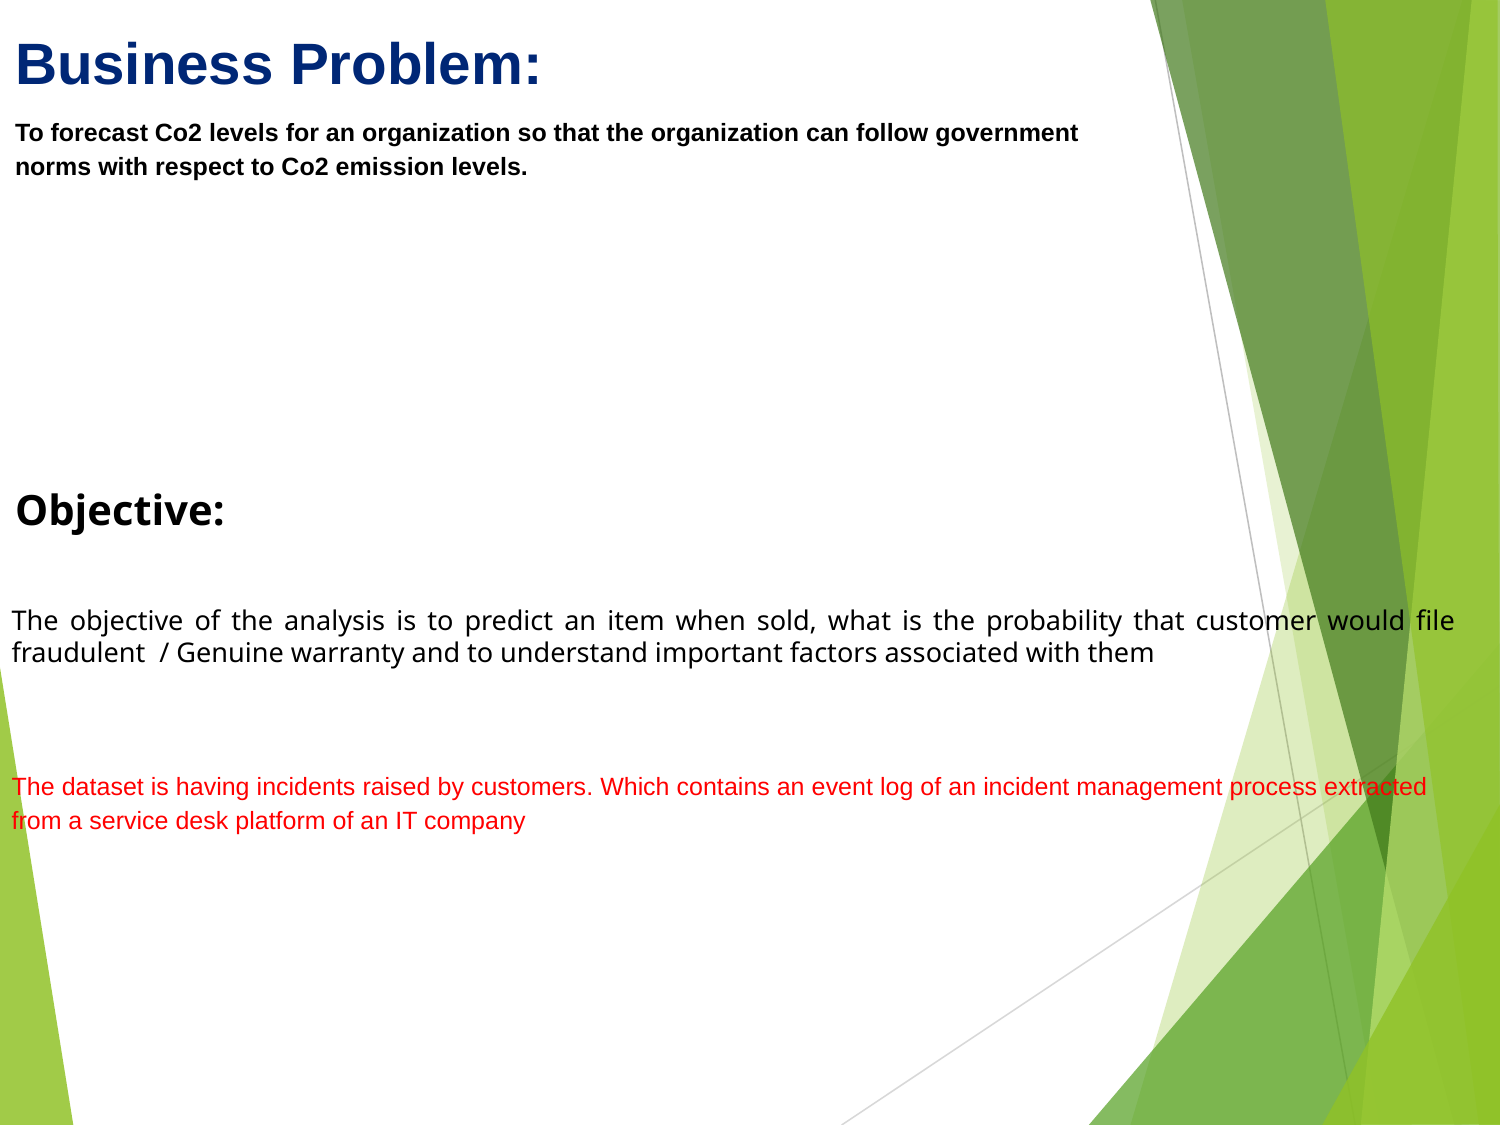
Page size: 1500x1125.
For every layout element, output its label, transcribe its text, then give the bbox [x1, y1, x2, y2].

text_box Business Problem: [0, 18, 576, 104]
text_box To forecast Co2 levels for an organization so that the organization can follow government norms with respect to Co2 emission levels. [0, 104, 1146, 268]
text_box The objective of the analysis is to predict an item when sold, what is the probability that customer would file fraudulent / Genuine warranty and to understand important factors associated with them The dataset is having incidents raised by customers. Which contains an event log of an incident management process extracted from a service desk platform of an IT company [0, 595, 1470, 843]
text_box Objective: [0, 476, 422, 542]
